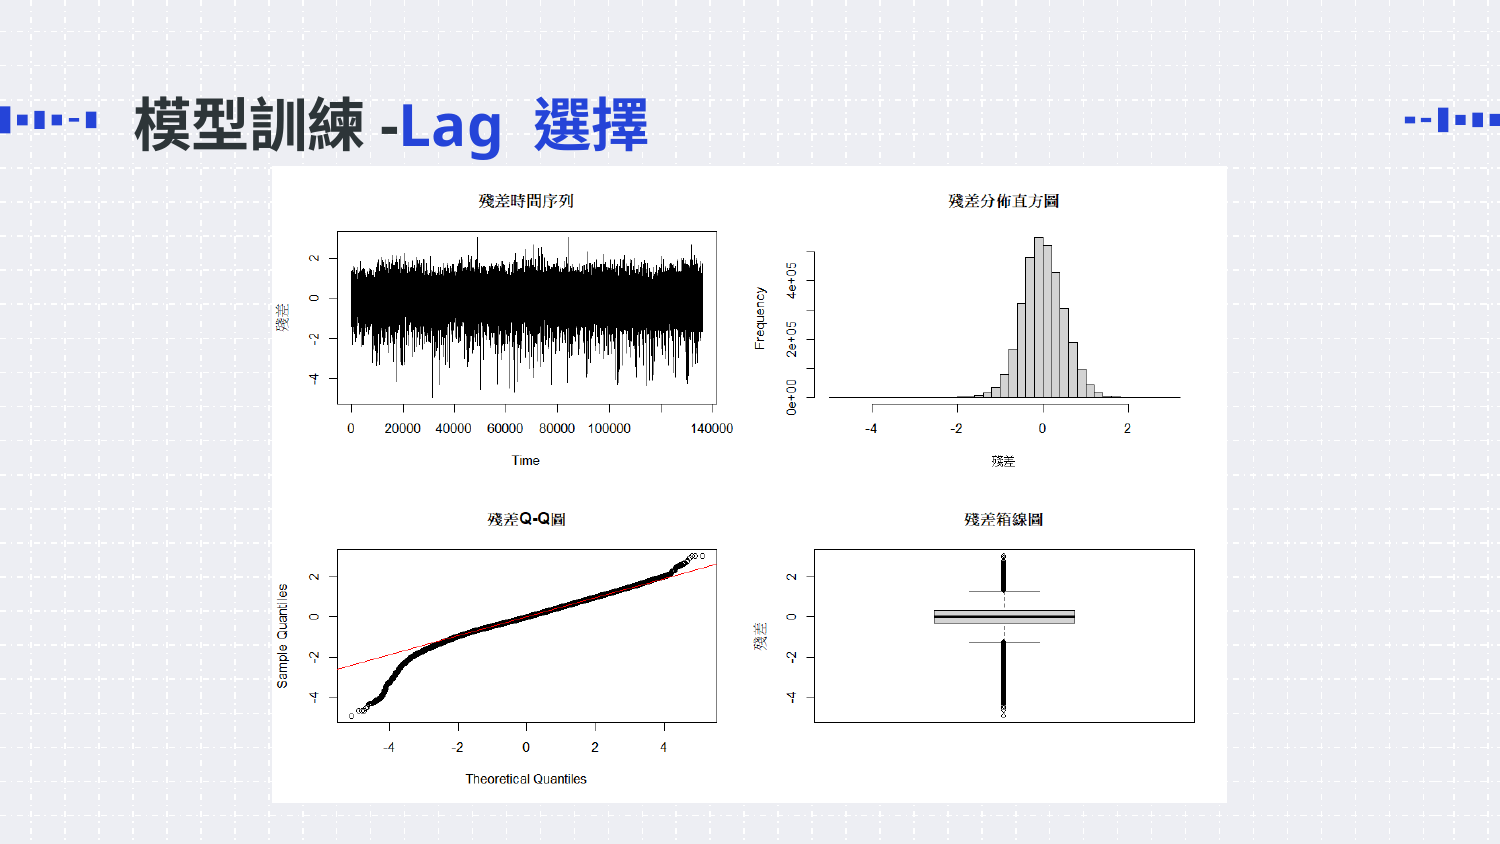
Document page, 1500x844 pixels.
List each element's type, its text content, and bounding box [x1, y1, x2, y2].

picture [272, 166, 1228, 804]
title 模型訓練-Lag 選擇 [118, 72, 1382, 167]
